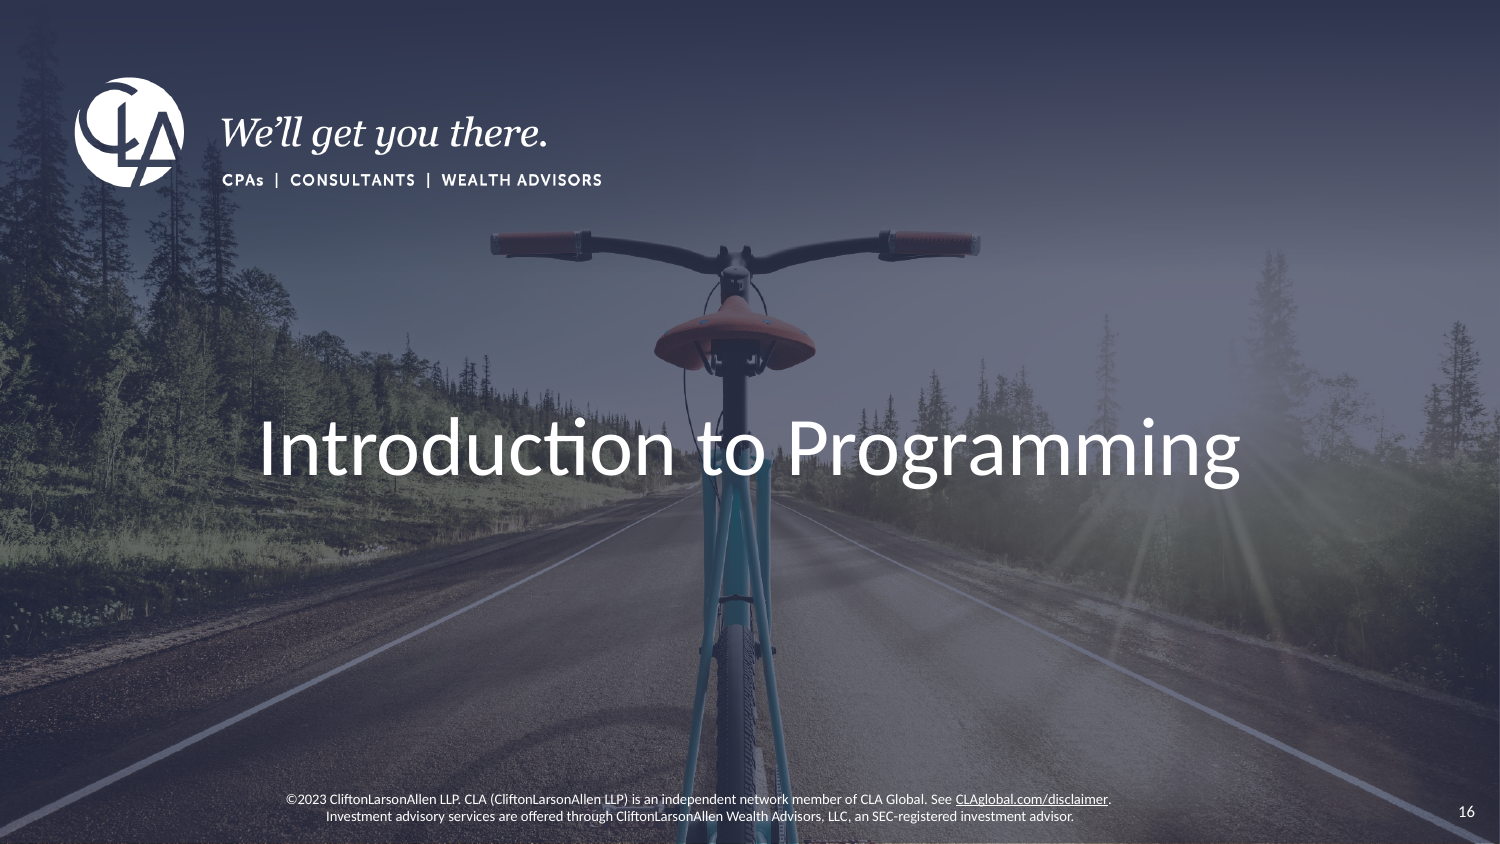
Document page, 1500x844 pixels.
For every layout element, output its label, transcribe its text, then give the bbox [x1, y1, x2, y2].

picture [70, 73, 607, 193]
title Introduction to Programming [101, 270, 1399, 501]
slide_number 16 [1425, 782, 1490, 840]
